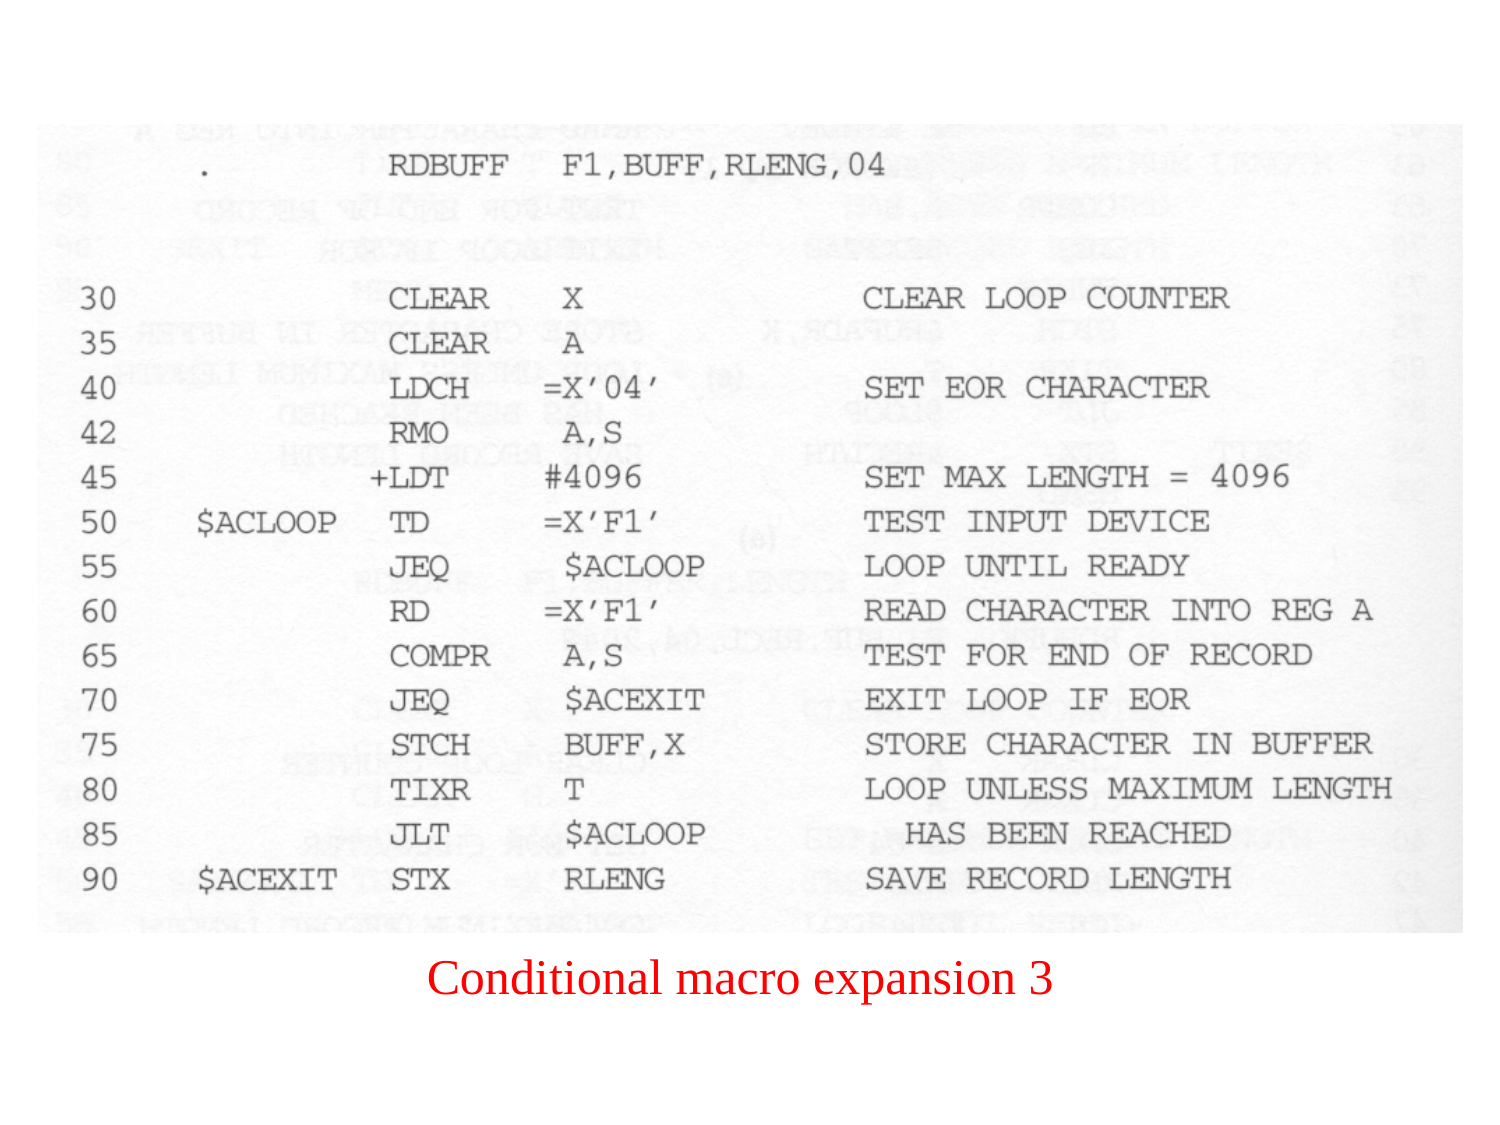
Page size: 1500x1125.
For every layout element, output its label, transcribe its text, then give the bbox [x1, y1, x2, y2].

picture [37, 124, 1463, 933]
text_box Conditional macro expansion 3 [412, 941, 1069, 1013]
